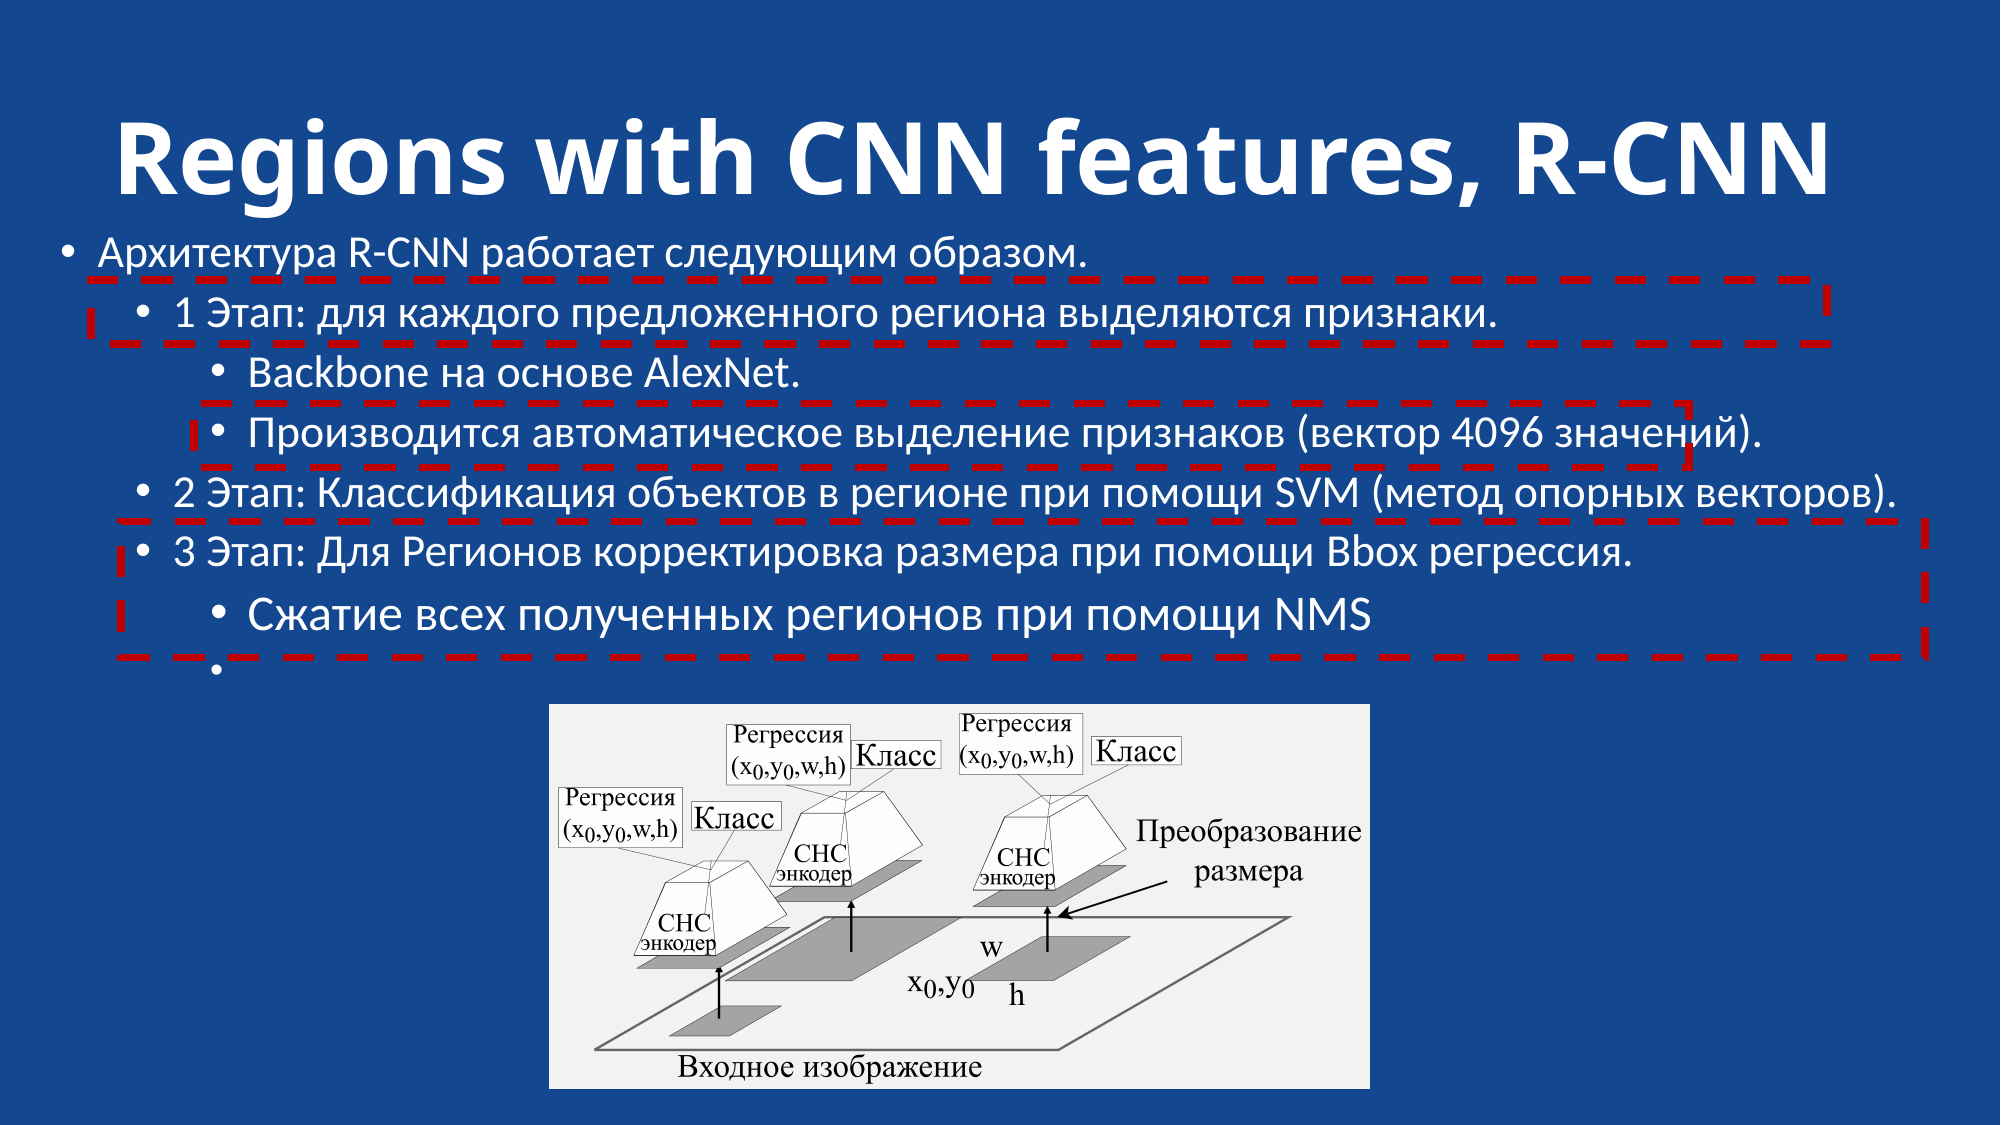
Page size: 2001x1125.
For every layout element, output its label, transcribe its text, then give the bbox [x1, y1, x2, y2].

picture [548, 703, 1371, 1089]
text_box [120, 520, 1926, 658]
list Архитектура R-CNN работает следующим образом. 1 Этап: для каждого предложенного региона выделяются признаки. Backbone на основе AlexNet. Производится автоматическое выделение признаков (вектор 4096 значений). 2 Этап: Классификация объектов в регионе при помощи SVM (метод опорных векторов). 3 Этап: Для Регионов корректировка размера при помощи Bbox регрессия. Сжатие всех полученных регионов при помощи NMS [45, 220, 1926, 714]
text_box [90, 279, 1828, 345]
title Regions with CNN features, R-CNN [23, 59, 1925, 265]
text_box [193, 402, 1690, 469]
